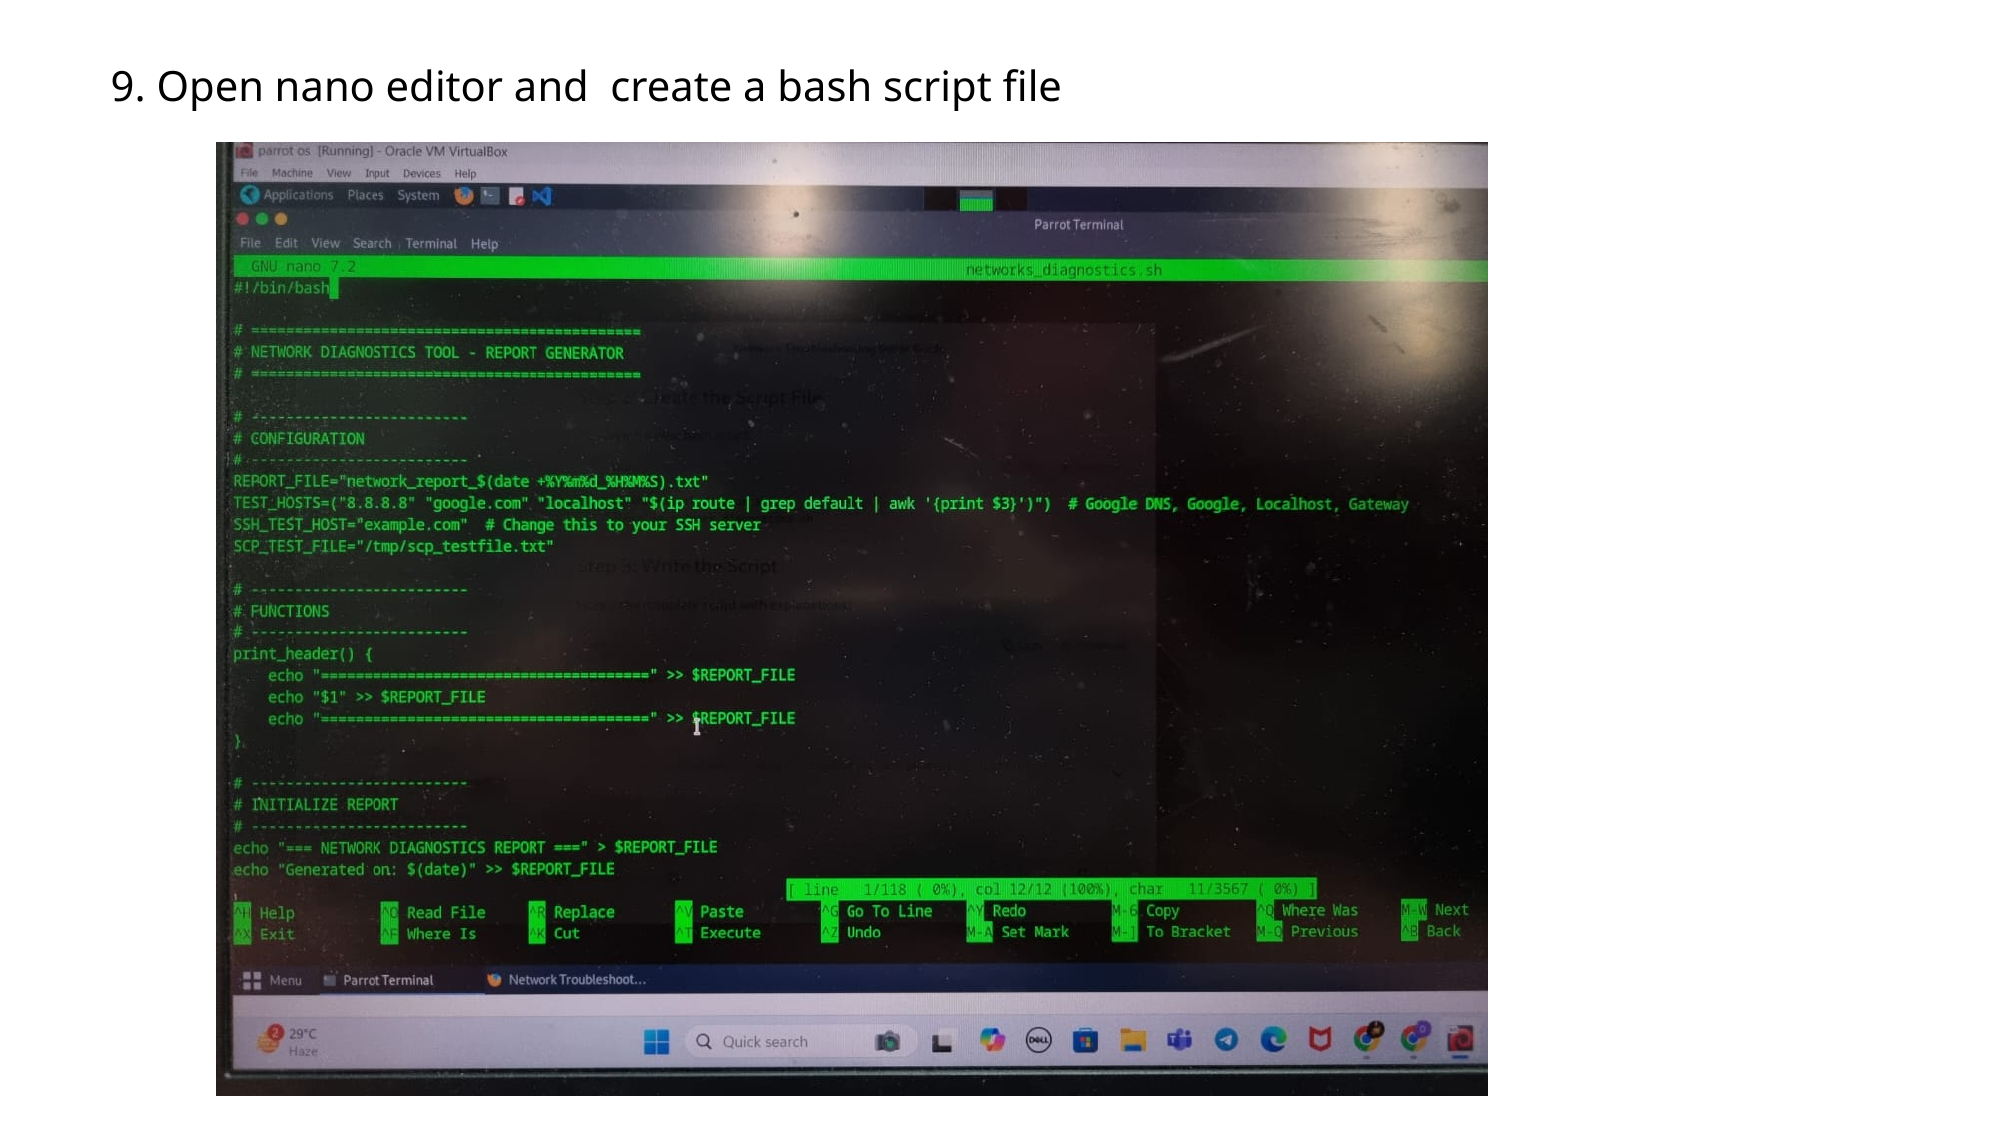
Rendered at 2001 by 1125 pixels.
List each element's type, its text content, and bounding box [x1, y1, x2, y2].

picture [215, 142, 1488, 1097]
list 9. Open nano editor and create a bash script file [95, 52, 1821, 767]
